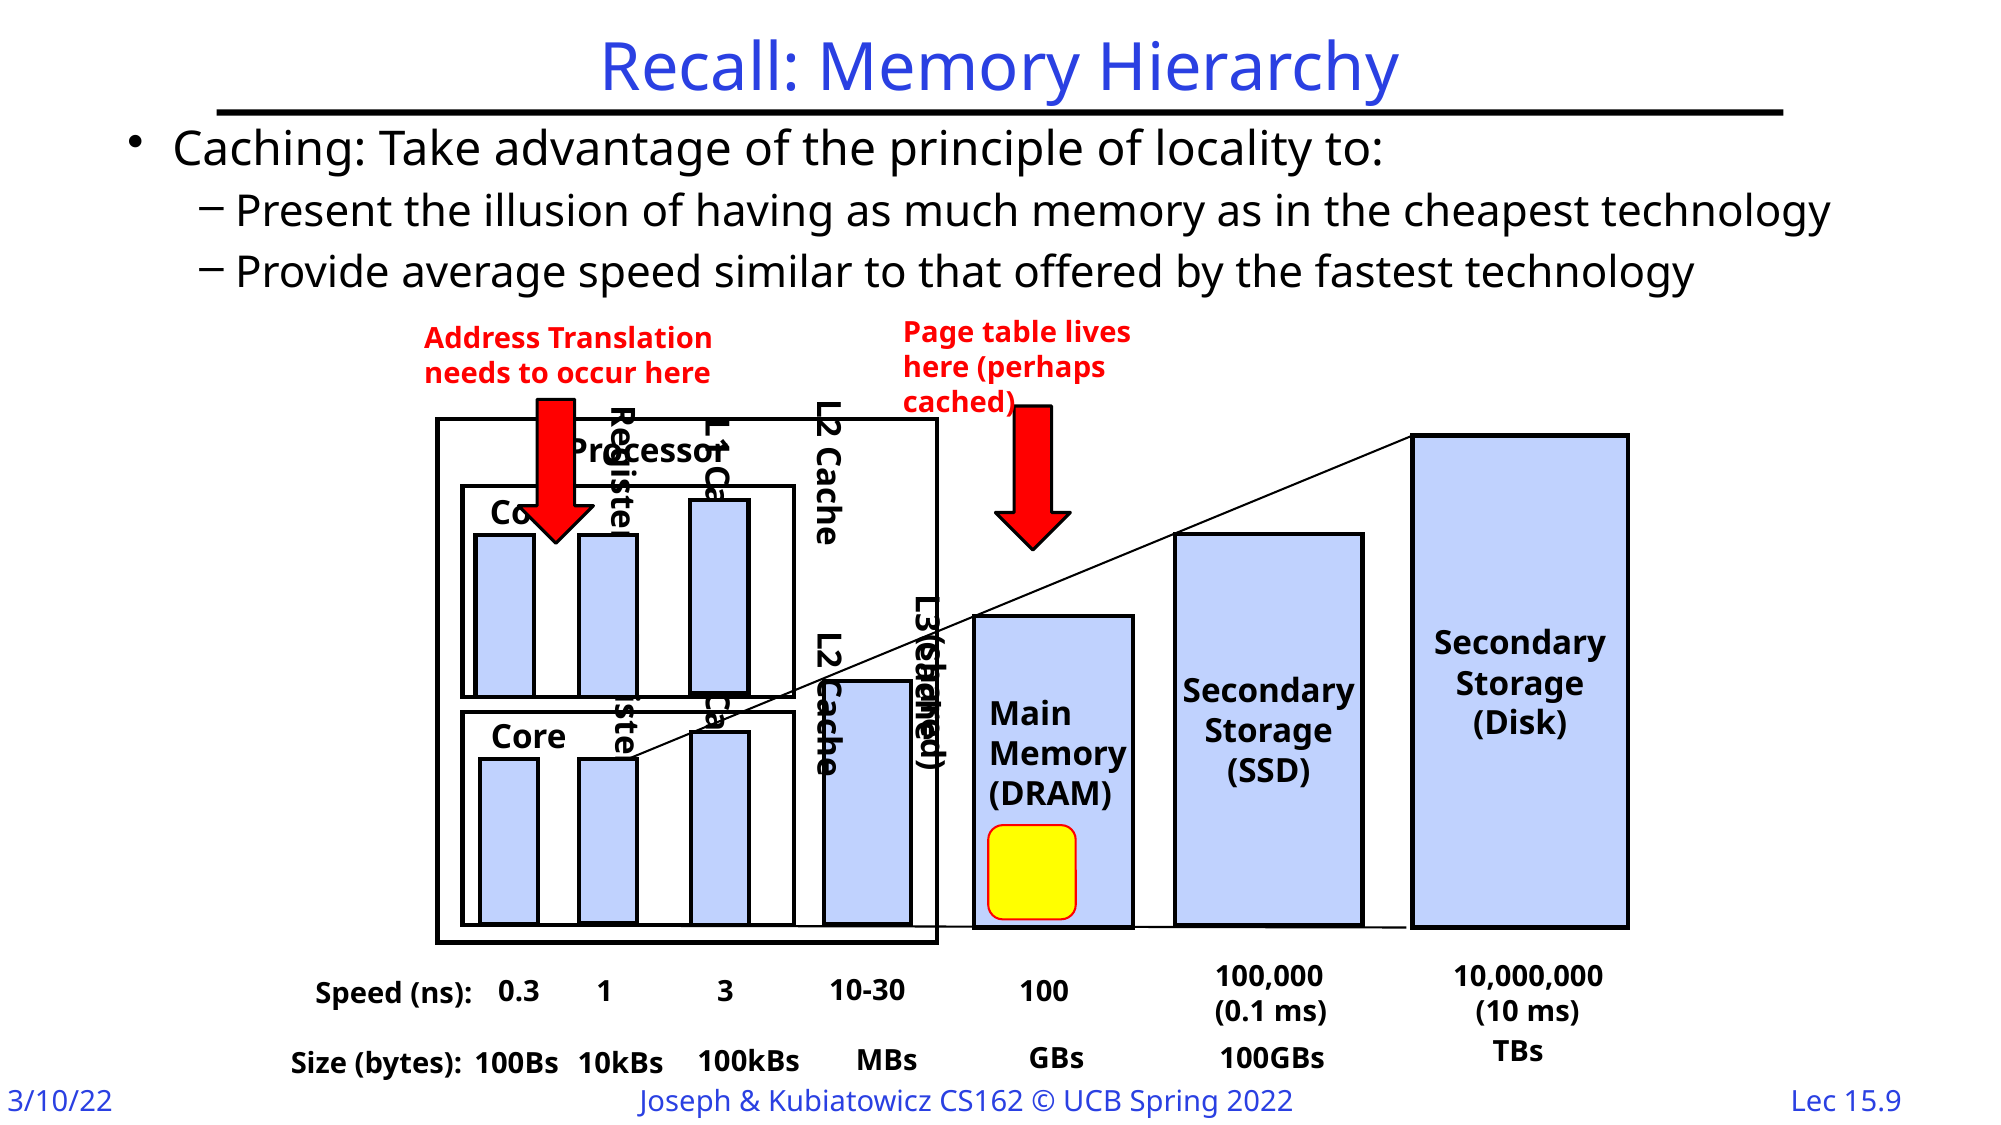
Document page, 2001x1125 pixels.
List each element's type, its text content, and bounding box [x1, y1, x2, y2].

text_box [437, 418, 937, 943]
text_box Secondary Storage (Disk) [1412, 435, 1629, 928]
text_box 3 [702, 965, 749, 1015]
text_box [887, 306, 1220, 920]
text_box 100,000 (0.1 ms) [1200, 949, 1375, 1035]
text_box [409, 311, 741, 544]
text_box 10-30 [814, 963, 921, 1014]
text_box 0.3 [483, 965, 555, 1015]
list Caching: Take advantage of the principle of locality to: Present the illusion of having as much memory as in the cheapest technology Provide average speed similar to that offered by the fastest technology [112, 116, 1850, 308]
text_box L1 Cache [579, 759, 638, 924]
text_box 100GBs [1204, 1031, 1363, 1082]
text_box 100Bs [478, 1037, 562, 1087]
text_box L1 Cache [578, 552, 638, 698]
text_box L2 Cache [690, 731, 750, 925]
text_box 10kBs [562, 1037, 679, 1087]
text_box 1 [581, 965, 628, 1015]
text_box GBs [1013, 1031, 1110, 1082]
text_box 10,000,000 (10 ms) [1438, 949, 1653, 1035]
text_box L2 Cache [690, 500, 749, 694]
text_box Secondary Storage (SSD) [1222, 533, 1363, 925]
text_box Speed (ns): [300, 967, 488, 1017]
text_box TBs [1477, 1024, 1559, 1075]
text_box Registers [475, 552, 534, 698]
text_box 100kBs [682, 1034, 815, 1085]
text_box MBs [840, 1034, 933, 1084]
title Recall: Memory Hierarchy [216, 24, 1784, 113]
text_box 100 [1004, 965, 1097, 1015]
text_box Size (bytes): [275, 1037, 478, 1087]
